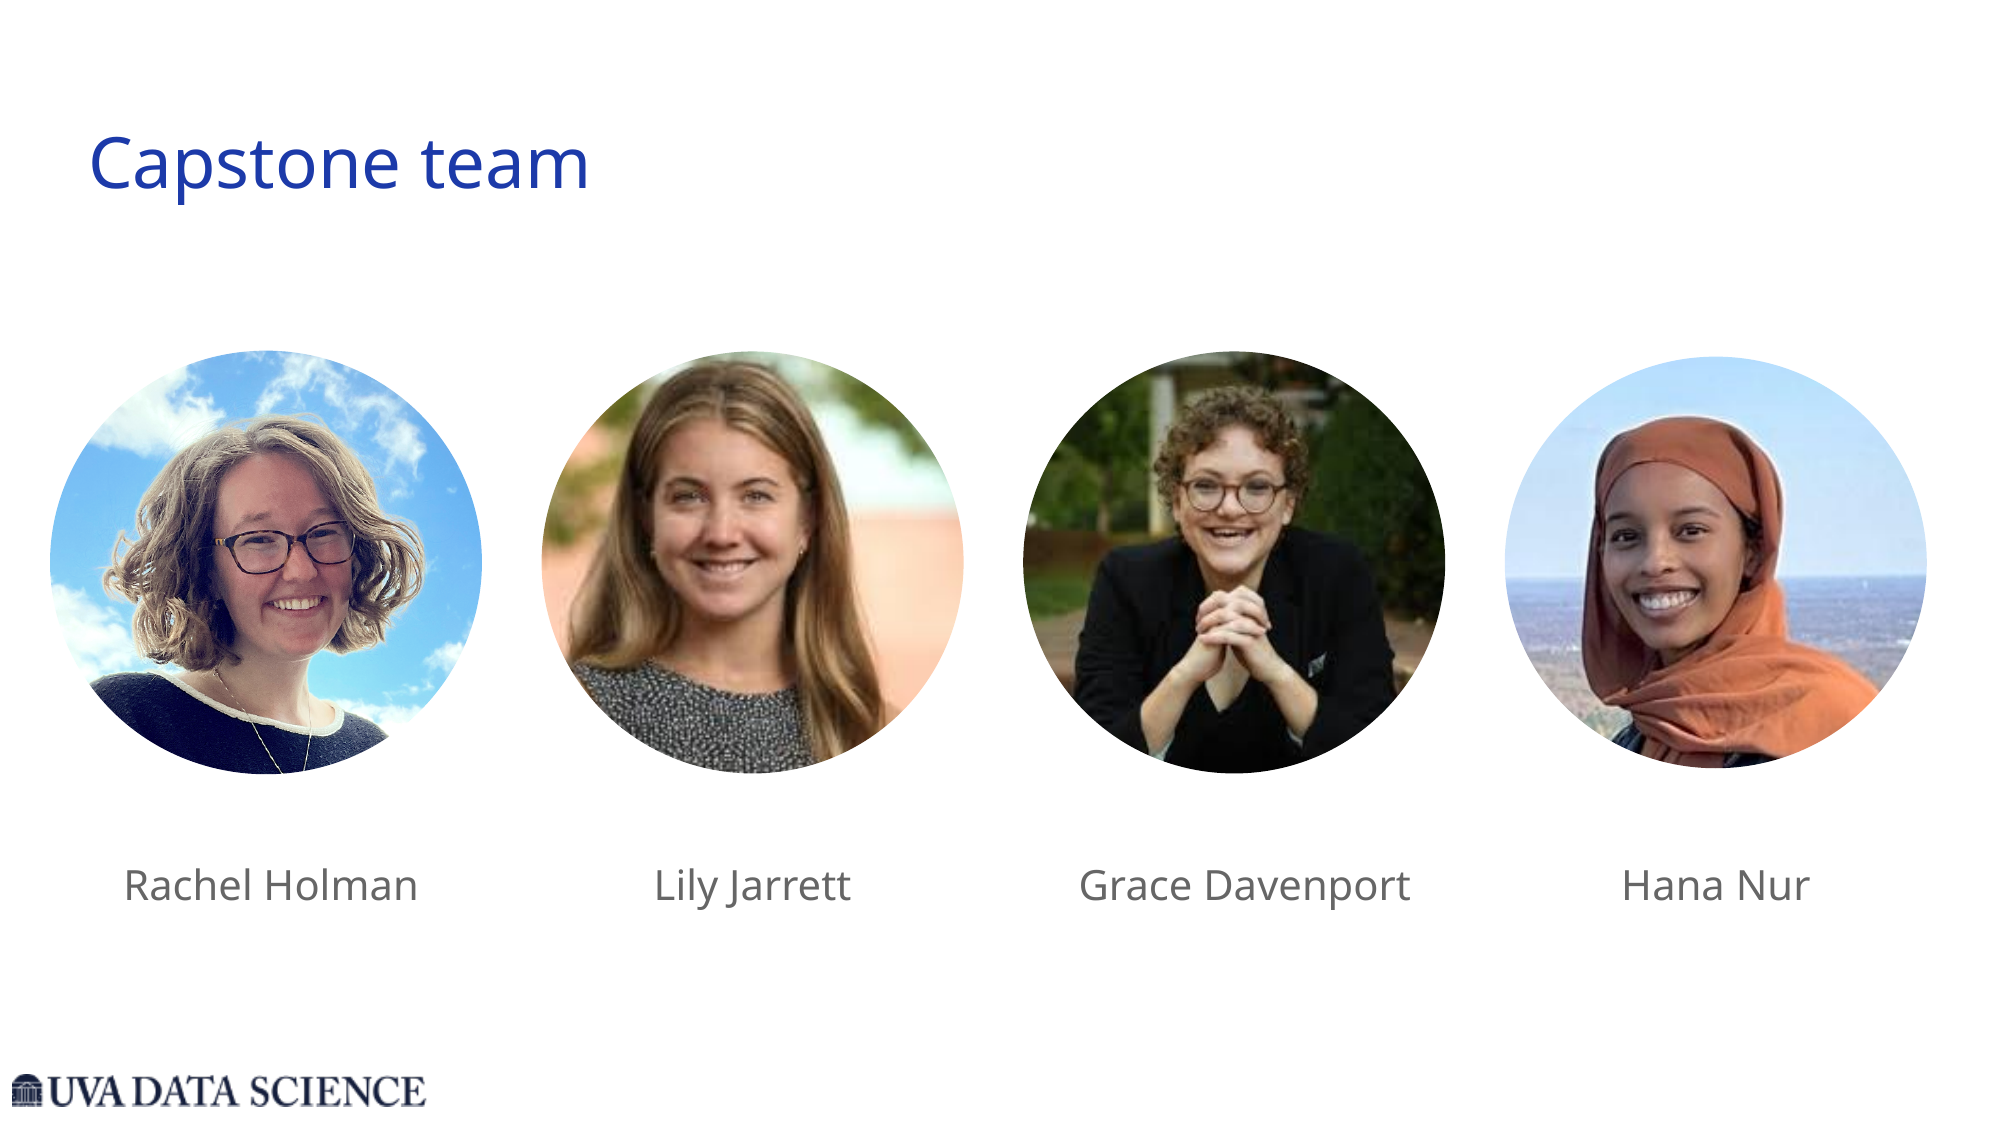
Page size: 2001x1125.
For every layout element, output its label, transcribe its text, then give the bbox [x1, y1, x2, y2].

title Capstone team [68, 97, 1917, 223]
picture [1022, 351, 1446, 774]
list Lily Jarrett [552, 831, 954, 1018]
list Hana Nur [1515, 831, 1917, 1018]
list Grace Davenport [1033, 831, 1456, 1018]
picture [1504, 356, 1927, 769]
picture [49, 350, 483, 775]
picture [541, 351, 964, 774]
picture [12, 1074, 429, 1107]
list Rachel Holman [70, 831, 472, 1018]
